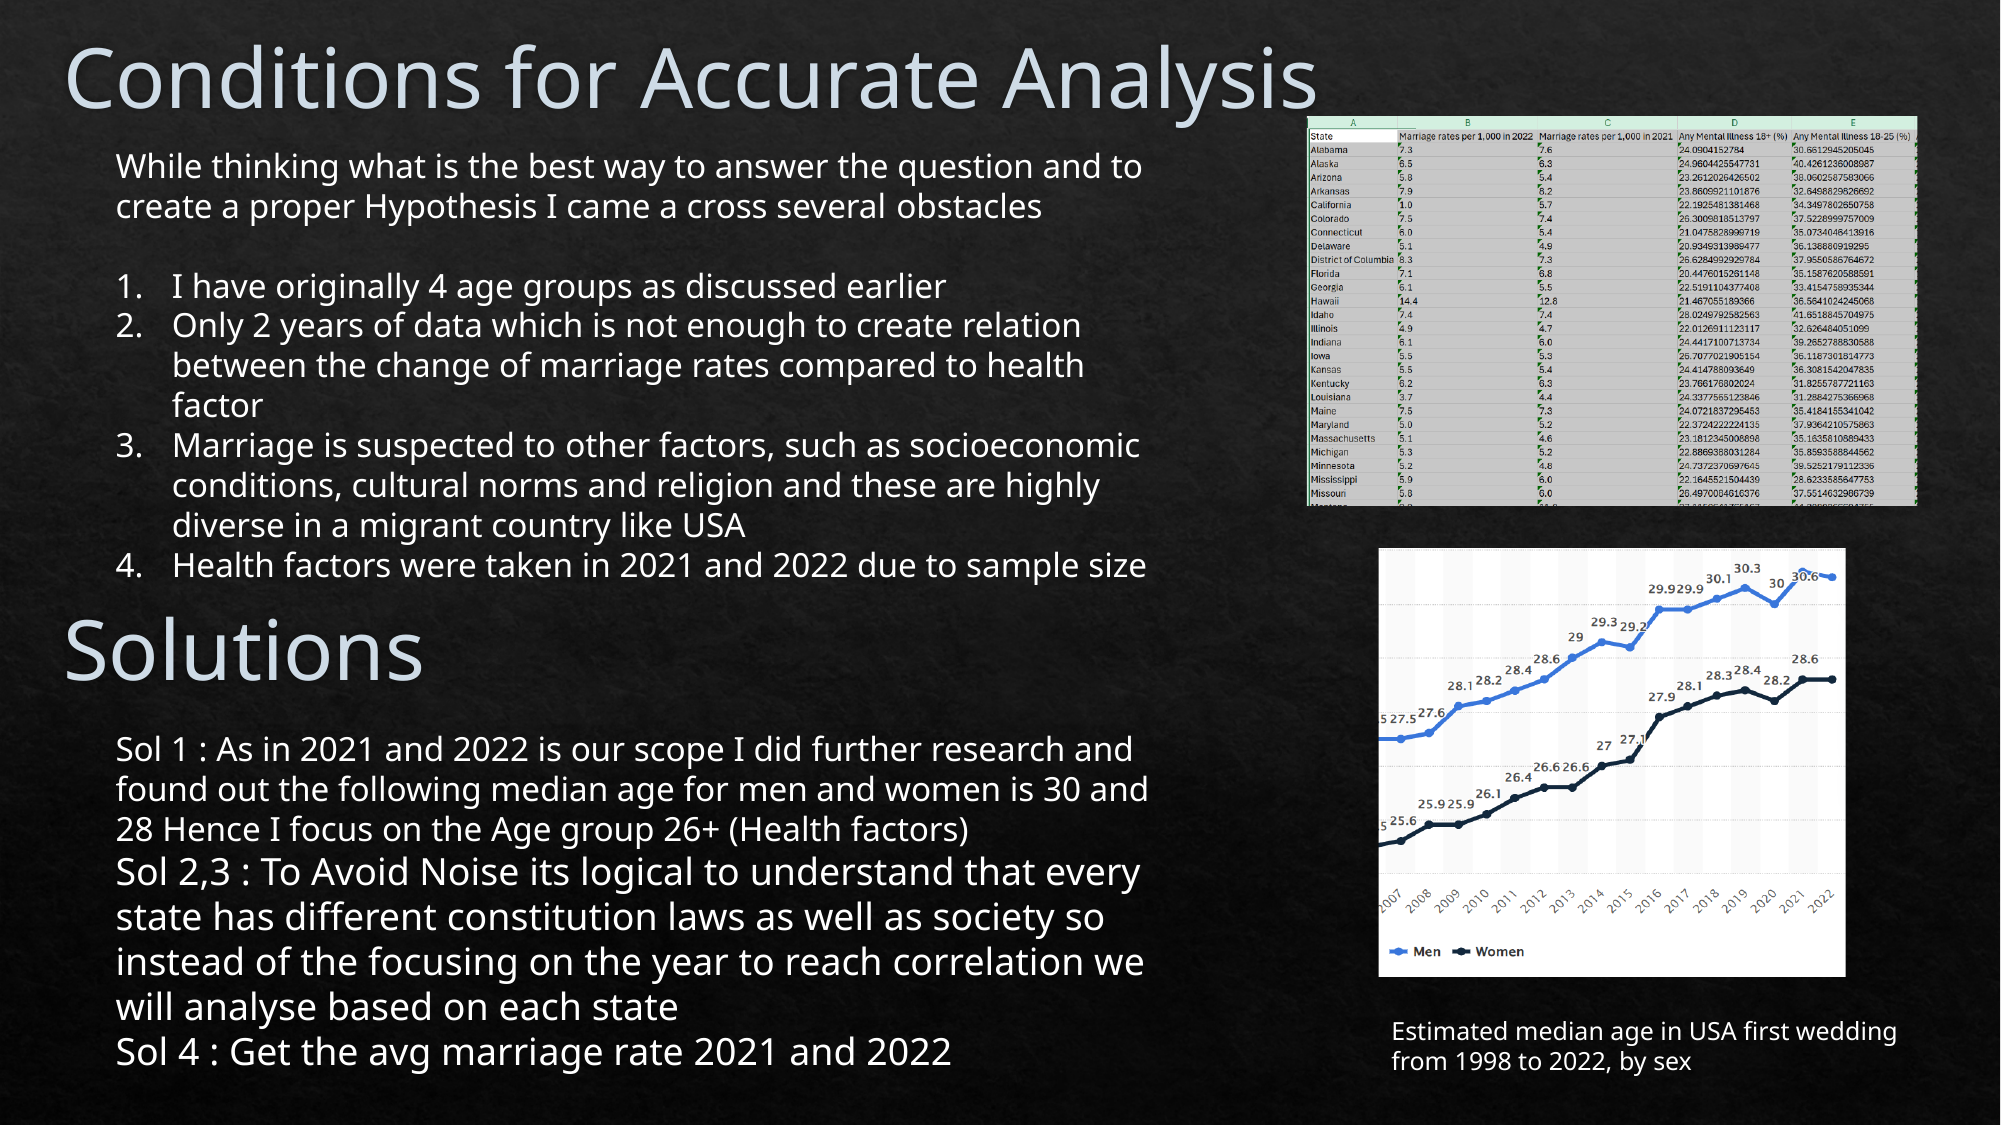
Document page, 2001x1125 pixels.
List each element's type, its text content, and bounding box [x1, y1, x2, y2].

title Conditions for Accurate Analysis [48, 14, 1747, 149]
text_box While thinking what is the best way to answer the question and to create a proper Hypothesis I came a cross several obstacles I have originally 4 age groups as discussed earlier Only 2 years of data which is not enough to create relation between the change of marriage rates compared to health factor Marriage is suspected to other factors, such as socioeconomic conditions, cultural norms and religion and these are highly diverse in a migrant country like USA Health factors were taken in 2021 and 2022 due to sample size [100, 137, 1177, 581]
text_box Solutions [48, 586, 1370, 721]
text_box Sol 1 : As in 2021 and 2022 is our scope I did further research and found out the following median age for men and women is 30 and 28 Hence I focus on the Age group 26+ (Health factors) Sol 2,3 : To Avoid Noise its logical to understand that every state has different constitution laws as well as society so instead of the focusing on the year to reach correlation we will analyse based on each state Sol 4 : Get the avg marriage rate 2021 and 2022 [100, 725, 1177, 1081]
text_box Estimated median age in USA first wedding from 1998 to 2022, by sex [1376, 1008, 1938, 1083]
picture [1306, 116, 1918, 507]
picture [1378, 548, 1846, 977]
